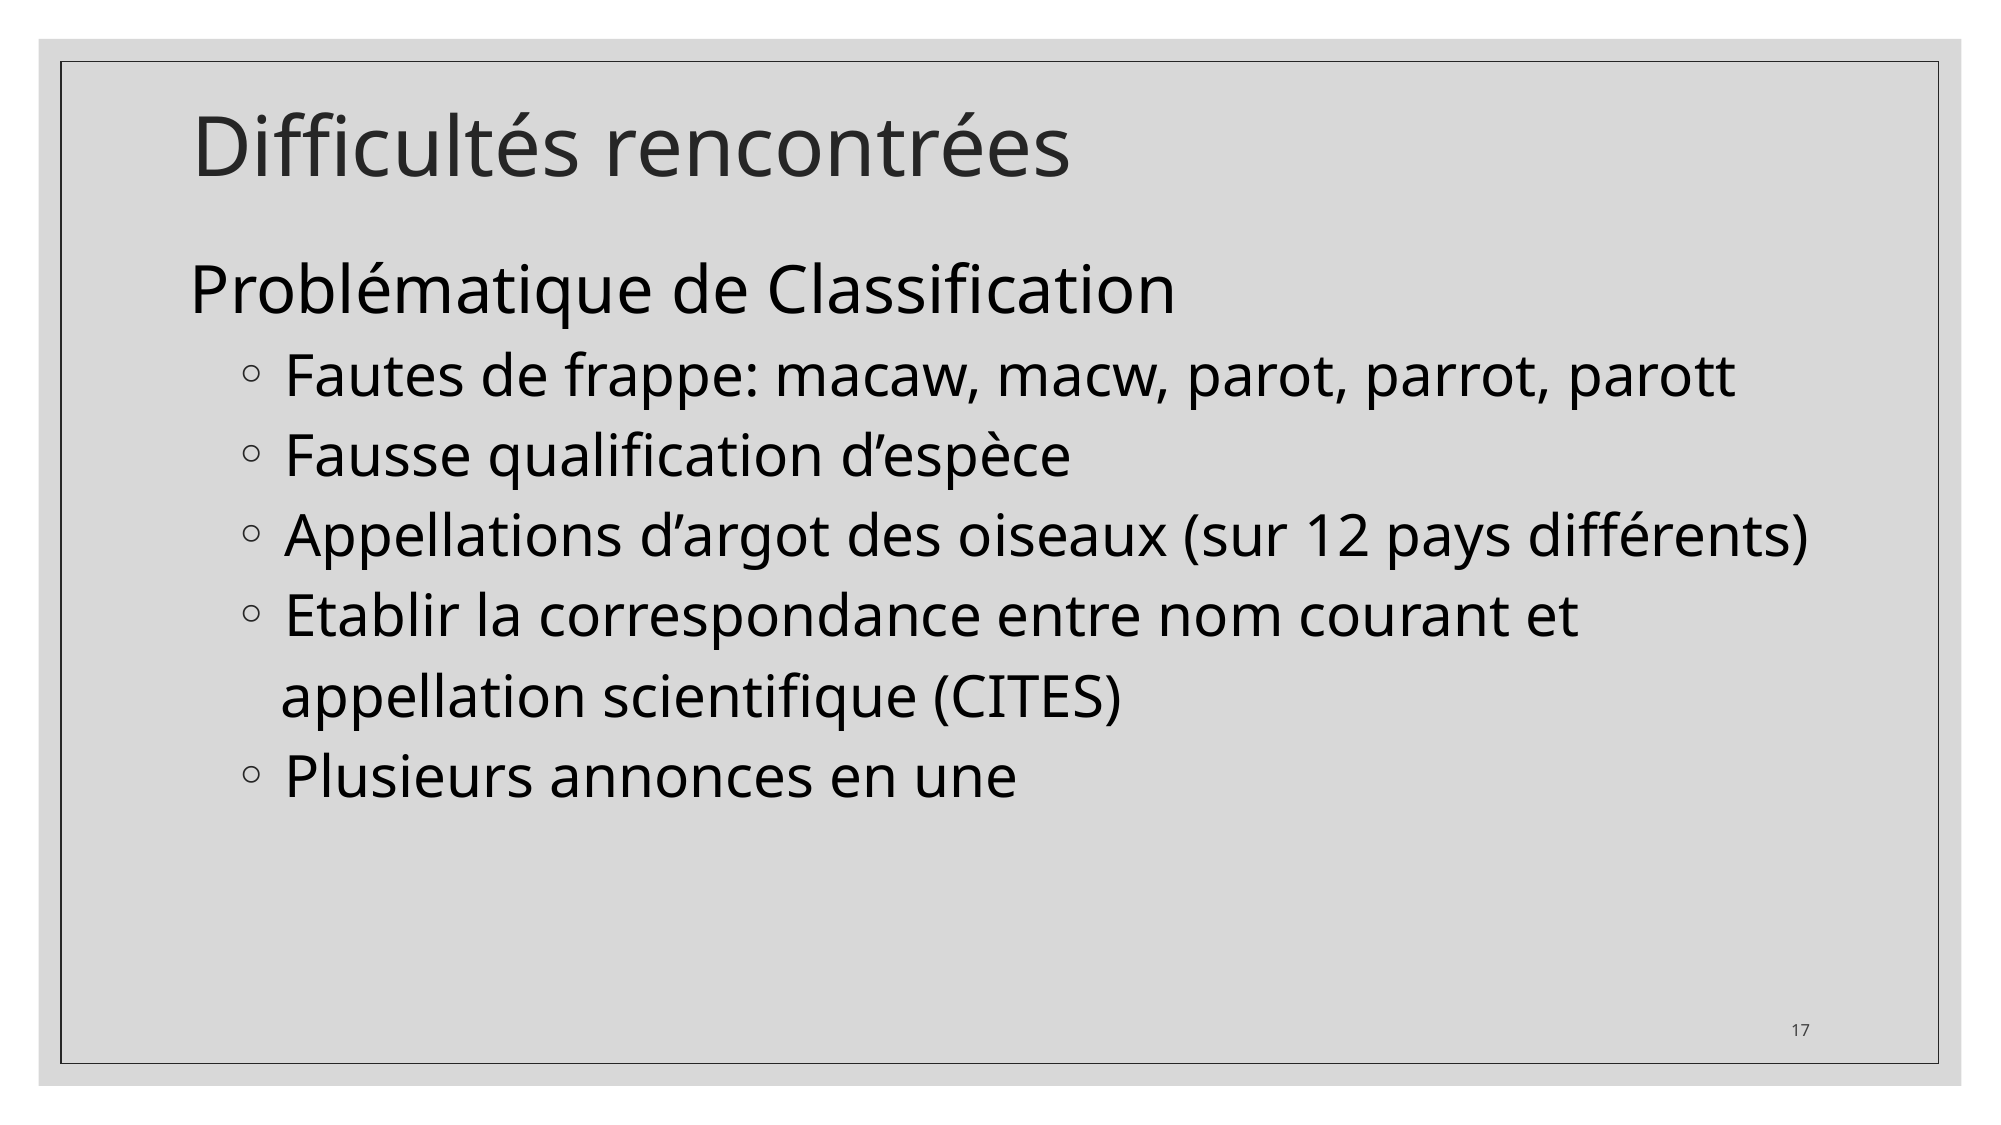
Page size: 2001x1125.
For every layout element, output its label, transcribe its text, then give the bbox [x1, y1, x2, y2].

slide_number 17 [1687, 990, 1825, 1050]
list Problématique de Classification Fautes de frappe: macaw, macw, parot, parrot, parott Fausse qualification d’espèce Appellations d’argot des oiseaux (sur 12 pays différents) Etablir la correspondance entre nom courant et appellation scientifique (CITES) Plusieurs annonces en une [174, 231, 1825, 965]
title Difficultés rencontrées [176, 90, 1827, 209]
